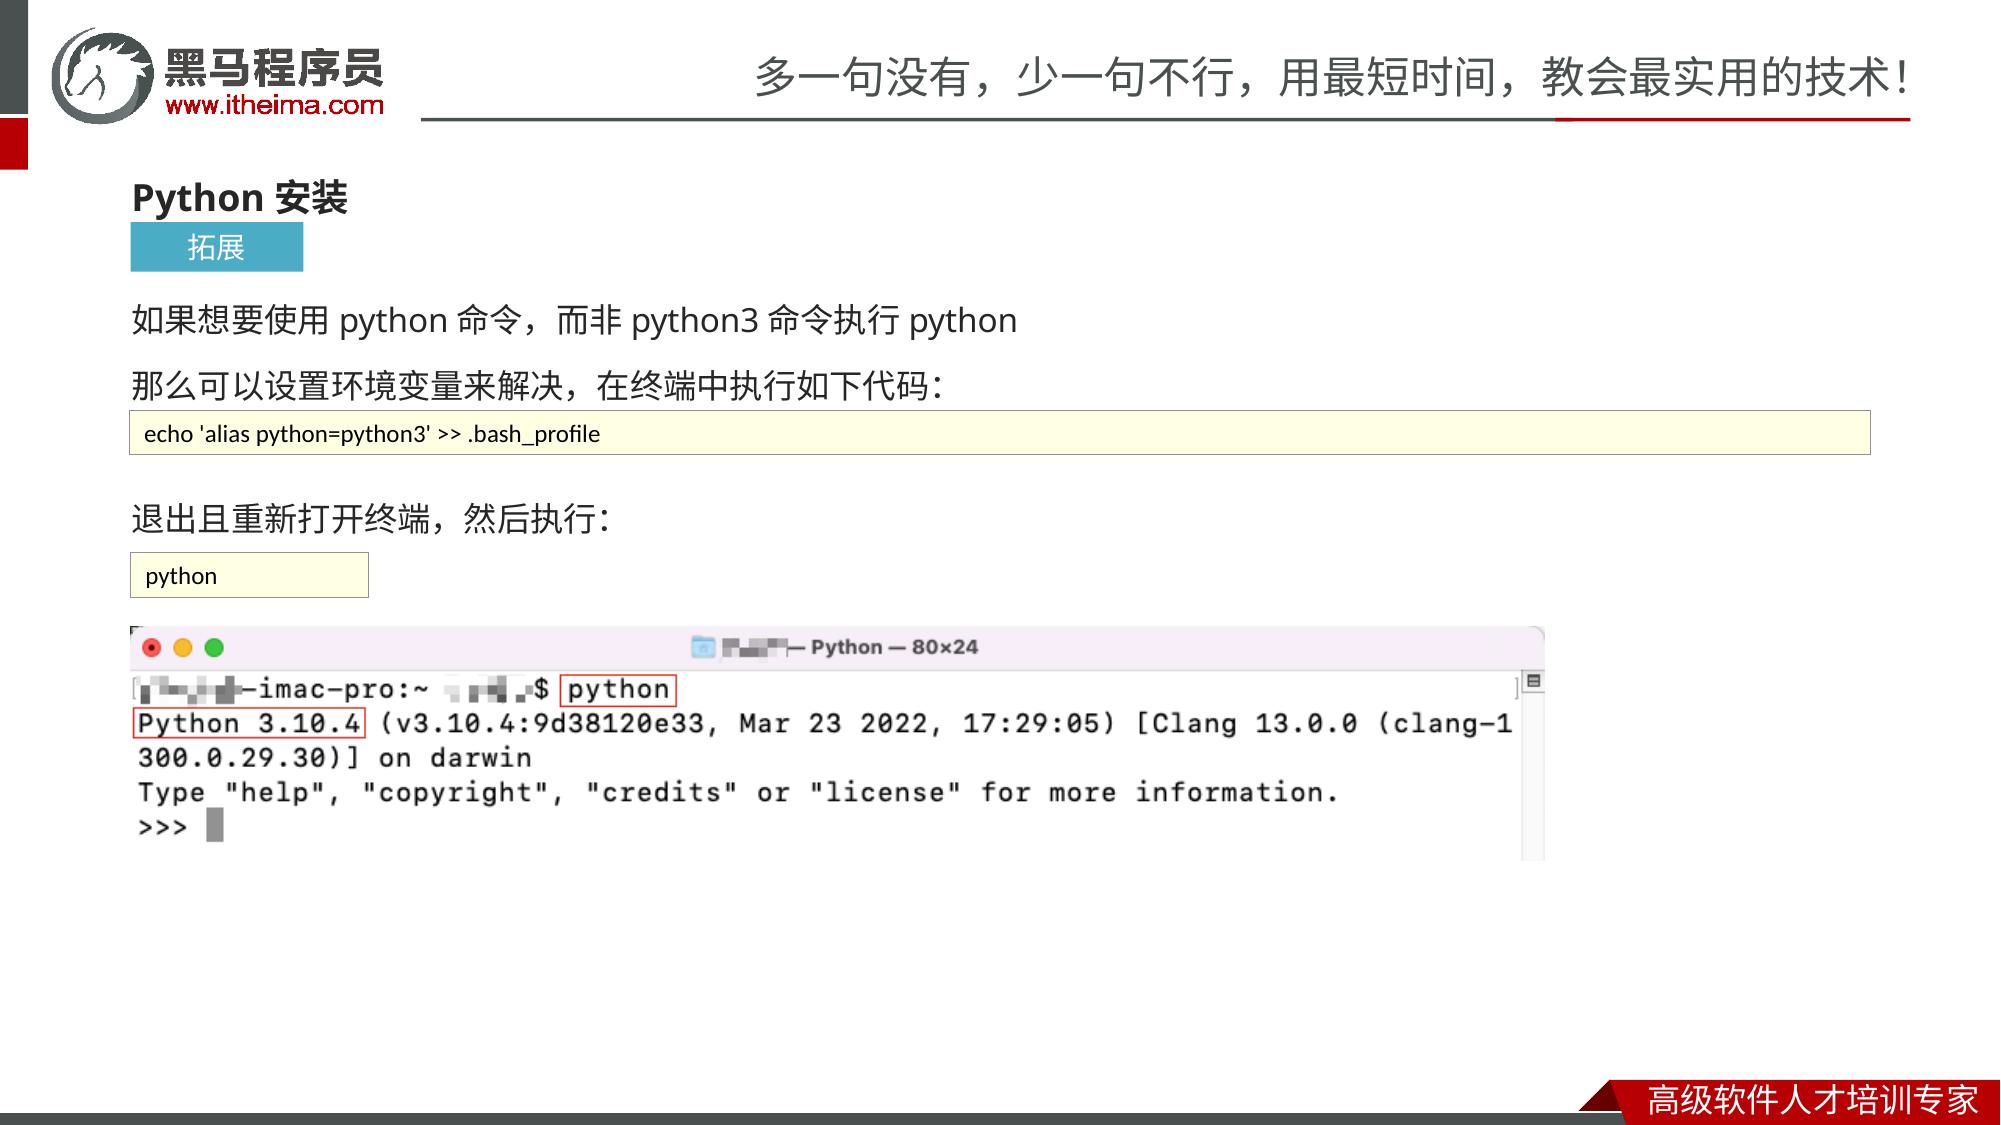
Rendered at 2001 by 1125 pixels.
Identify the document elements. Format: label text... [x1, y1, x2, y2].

list 如果想要使用python命令，而非python3命令执行python 那么可以设置环境变量来解决，在终端中执行如下代码： 退出且重新打开终端，然后执行： [116, 271, 1872, 964]
text_box python [130, 552, 369, 598]
text_box 拓展 [129, 220, 305, 274]
list Python安装 [116, 154, 1872, 239]
picture [130, 625, 1545, 861]
picture [50, 26, 384, 125]
text_box echo 'alias python=python3' >> .bash_profile [129, 410, 1871, 455]
